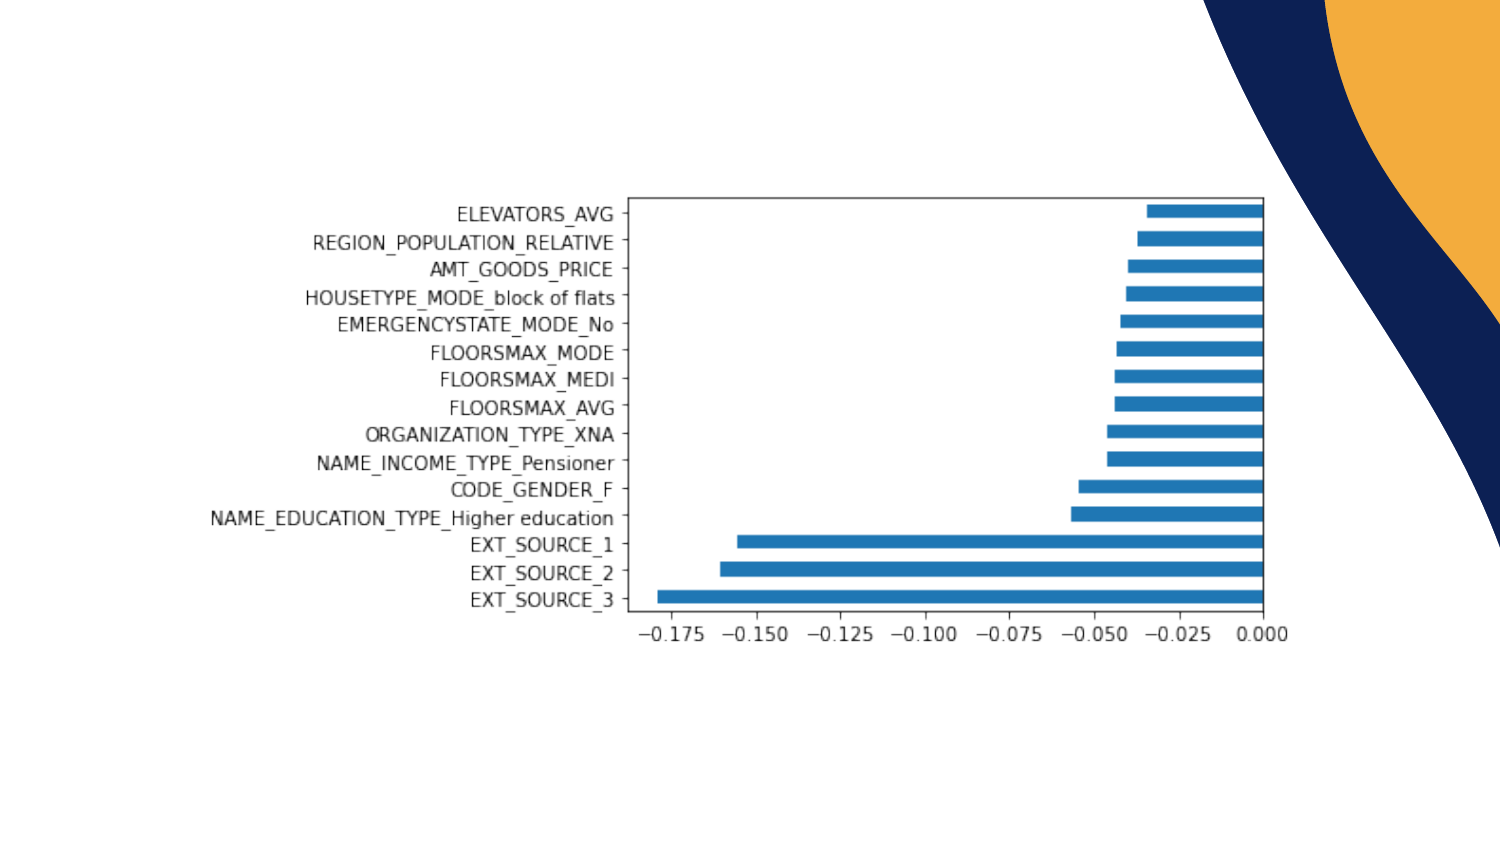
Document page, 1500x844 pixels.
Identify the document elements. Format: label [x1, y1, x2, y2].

picture [196, 186, 1303, 658]
